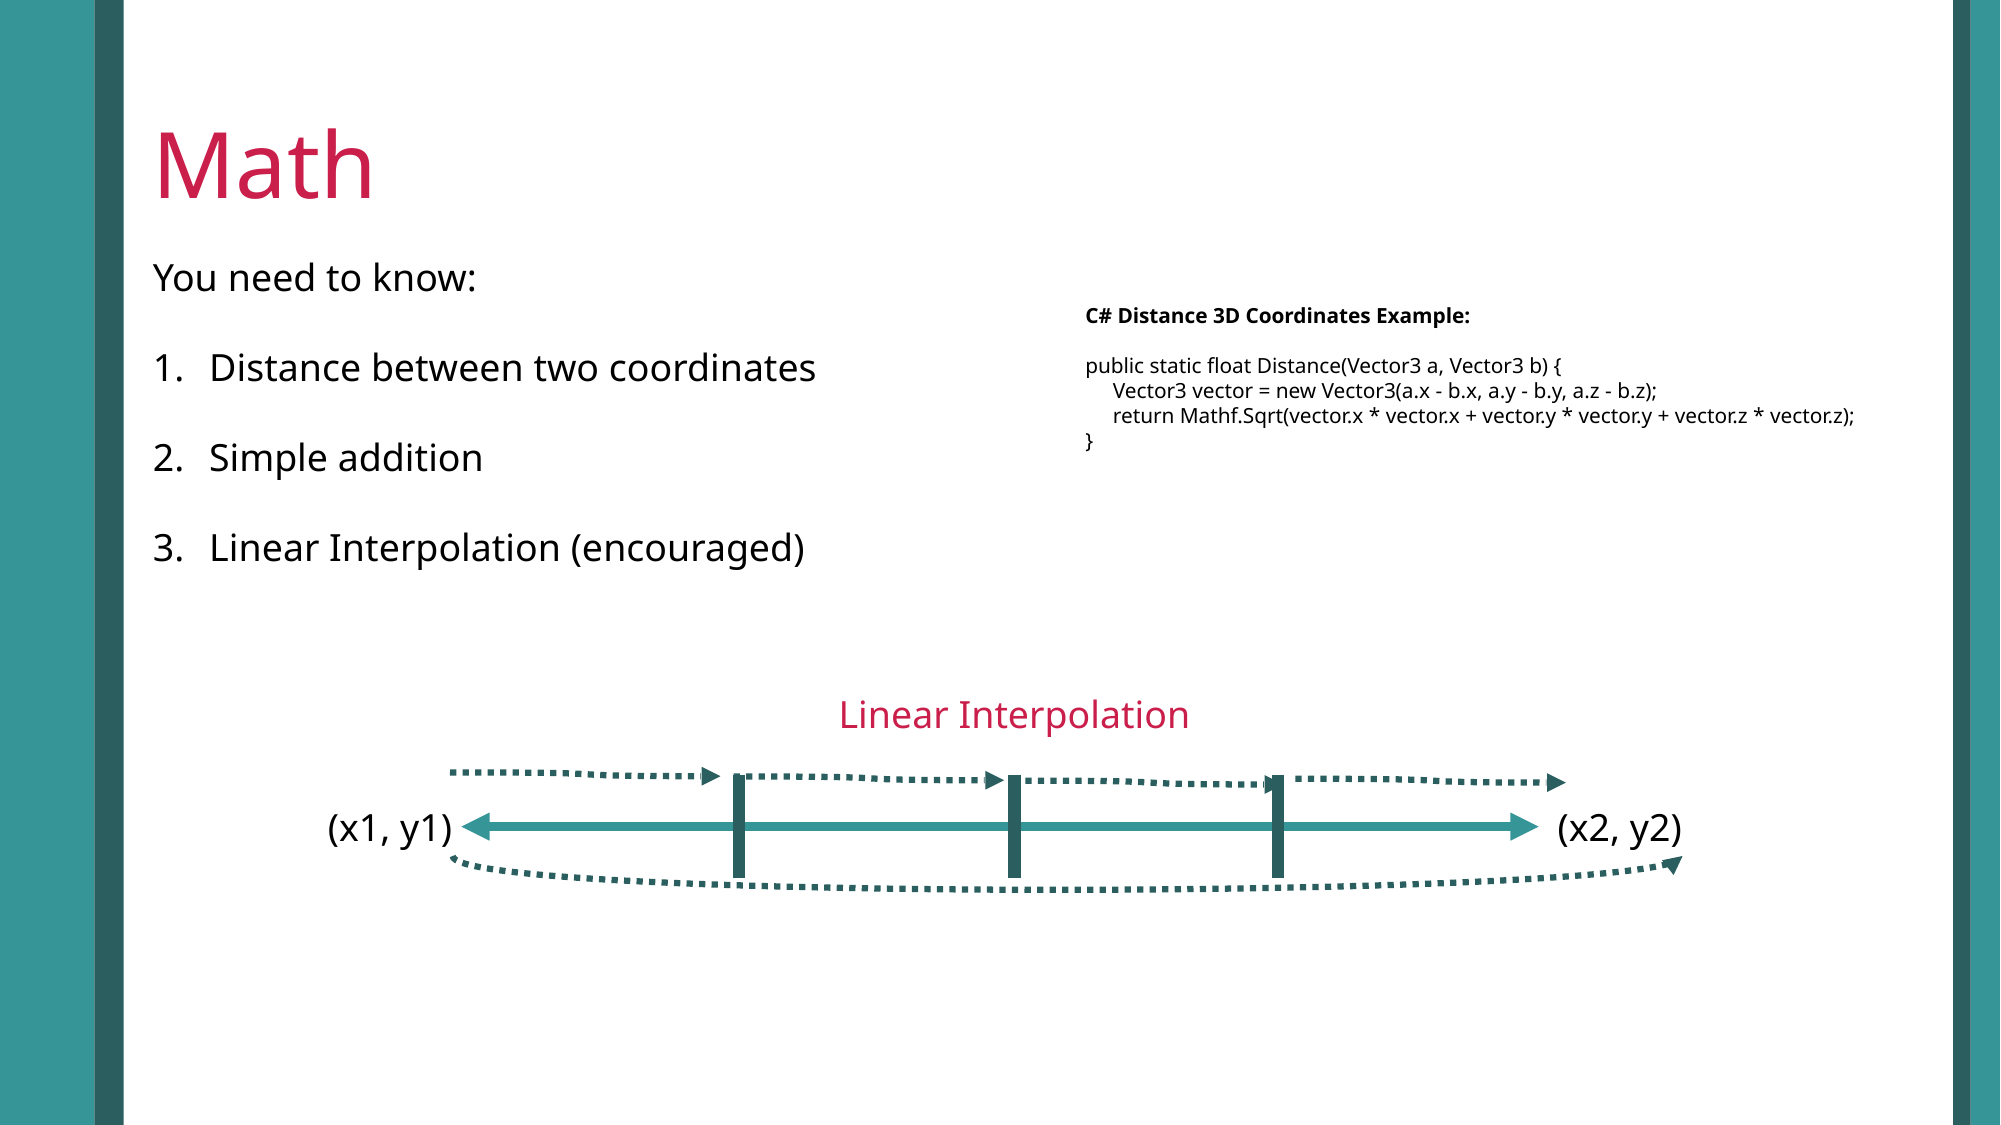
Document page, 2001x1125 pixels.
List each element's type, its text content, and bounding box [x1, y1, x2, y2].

text_box C# Distance 3D Coordinates Example: public static float Distance(Vector3 a, Vector3 b) { Vector3 vector = new Vector3(a.x - b.x, a.y - b.y, a.z - b.z); return Mathf.Sqrt(vector.x * vector.x + vector.y * vector.y + vector.z * vector.z); } [1070, 294, 1870, 460]
text_box You need to know: Distance between two coordinates Simple addition Linear Interpolation (encouraged) [138, 246, 893, 622]
text_box Linear Interpolation [871, 683, 1067, 744]
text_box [866, 643, 871, 914]
text_box [1952, 0, 1972, 1125]
text_box [93, 0, 125, 1125]
text_box (x2, y2) [1542, 796, 1823, 856]
title Math [137, 59, 1863, 278]
text_box Linear Interpolation [643, 683, 866, 744]
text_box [1146, 647, 1151, 918]
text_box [583, 639, 588, 910]
text_box [0, 0, 93, 1125]
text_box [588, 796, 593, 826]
text_box (x1, y1) [313, 796, 583, 856]
text_box Linear Interpolation [1070, 683, 1146, 744]
text_box Linear Interpolation [1151, 683, 1386, 744]
text_box [1972, 0, 2000, 1125]
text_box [1428, 645, 1433, 916]
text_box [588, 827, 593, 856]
